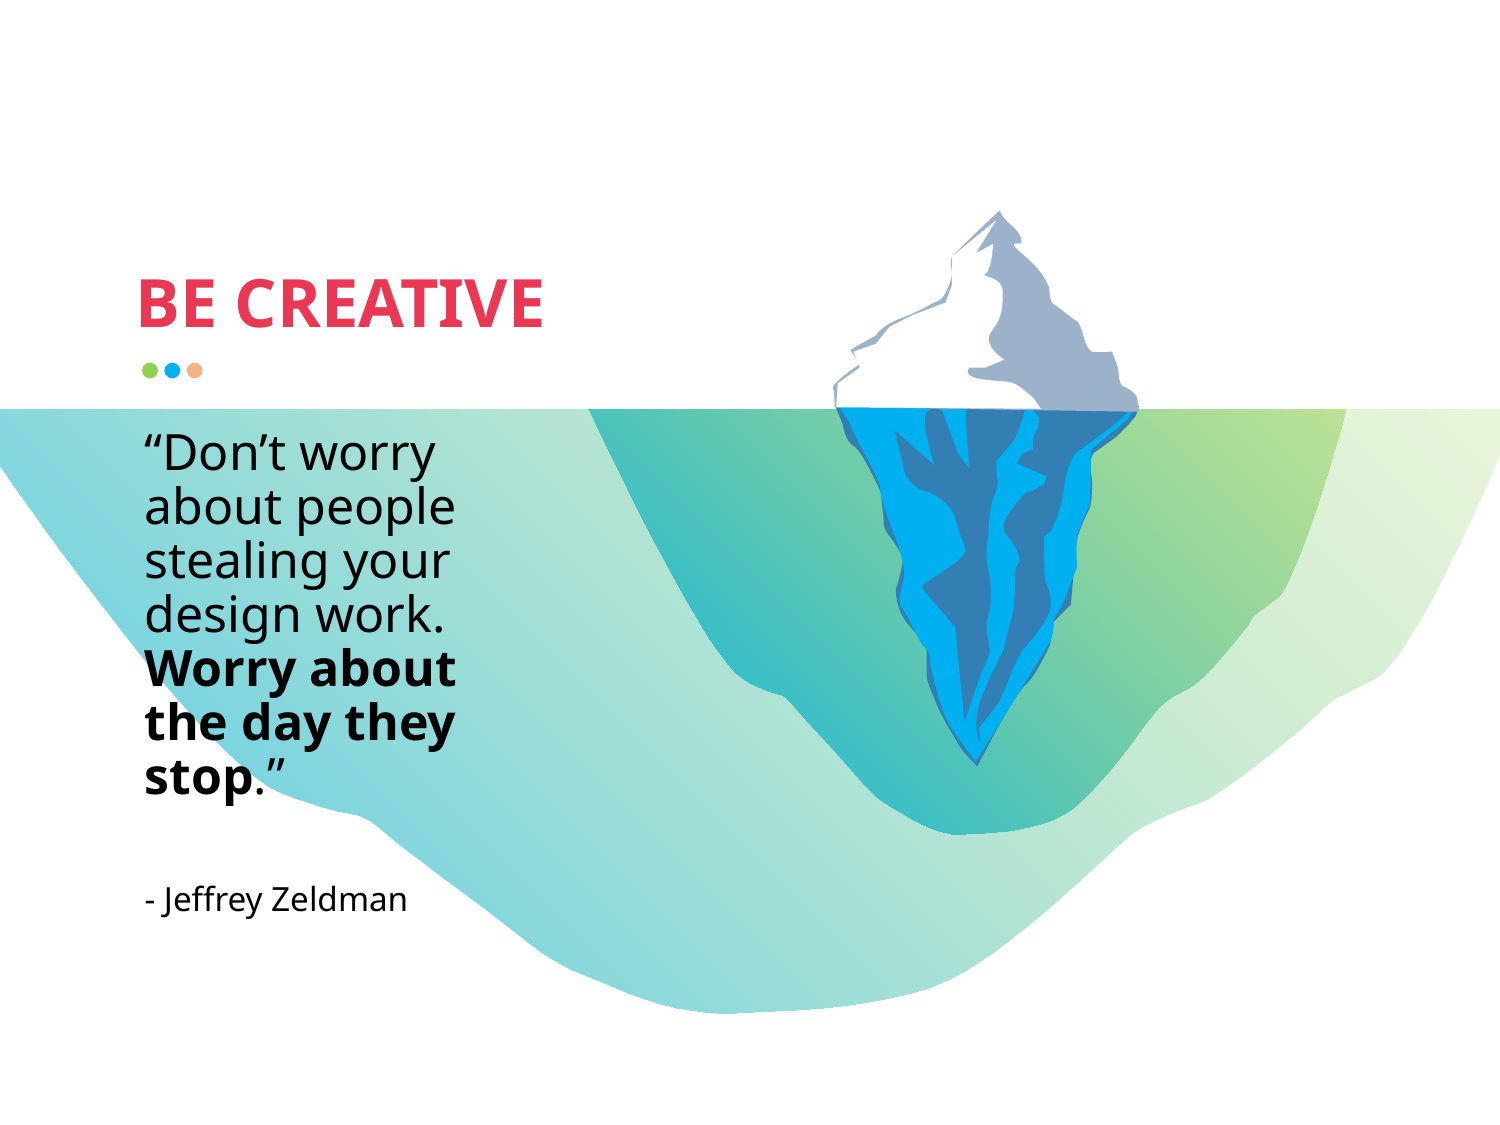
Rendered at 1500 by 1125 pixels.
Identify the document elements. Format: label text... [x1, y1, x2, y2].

text_box [588, 409, 832, 749]
text_box [0, 409, 1500, 1014]
text_box “Don’t worry about people stealing your design work. Worry about the day they stop.” - Jeffrey Zeldman [129, 419, 552, 926]
text_box [848, 767, 1113, 835]
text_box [142, 362, 203, 379]
text_box BE CREATIVE [120, 262, 678, 349]
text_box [832, 210, 1140, 767]
text_box [1140, 409, 1346, 732]
